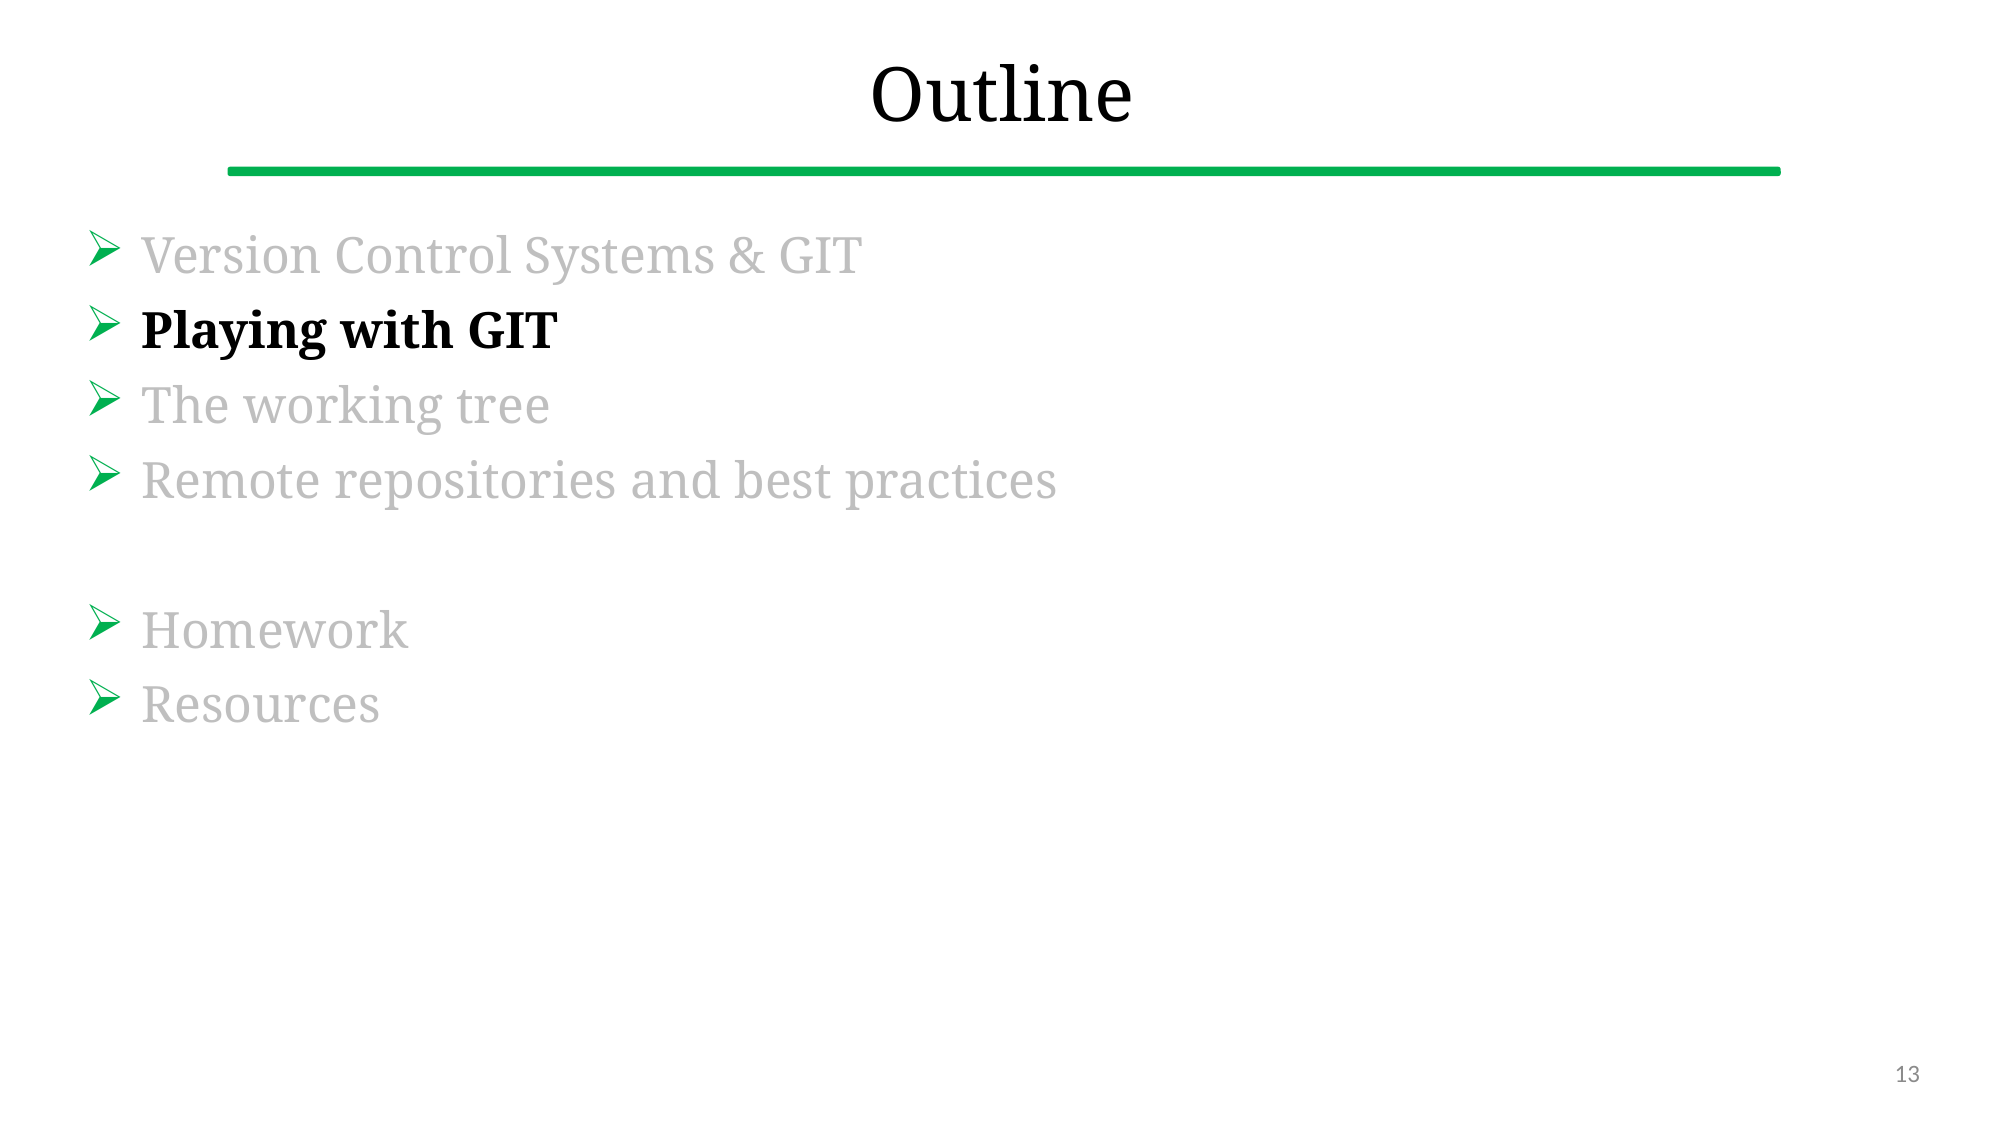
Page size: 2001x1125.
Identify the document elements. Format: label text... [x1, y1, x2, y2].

title Outline [70, 26, 1936, 168]
slide_number 13 [1412, 1042, 1936, 1103]
list Version Control Systems & GIT Playing with GIT The working tree Remote repositories and best practices Homework Resources [70, 223, 1936, 1021]
